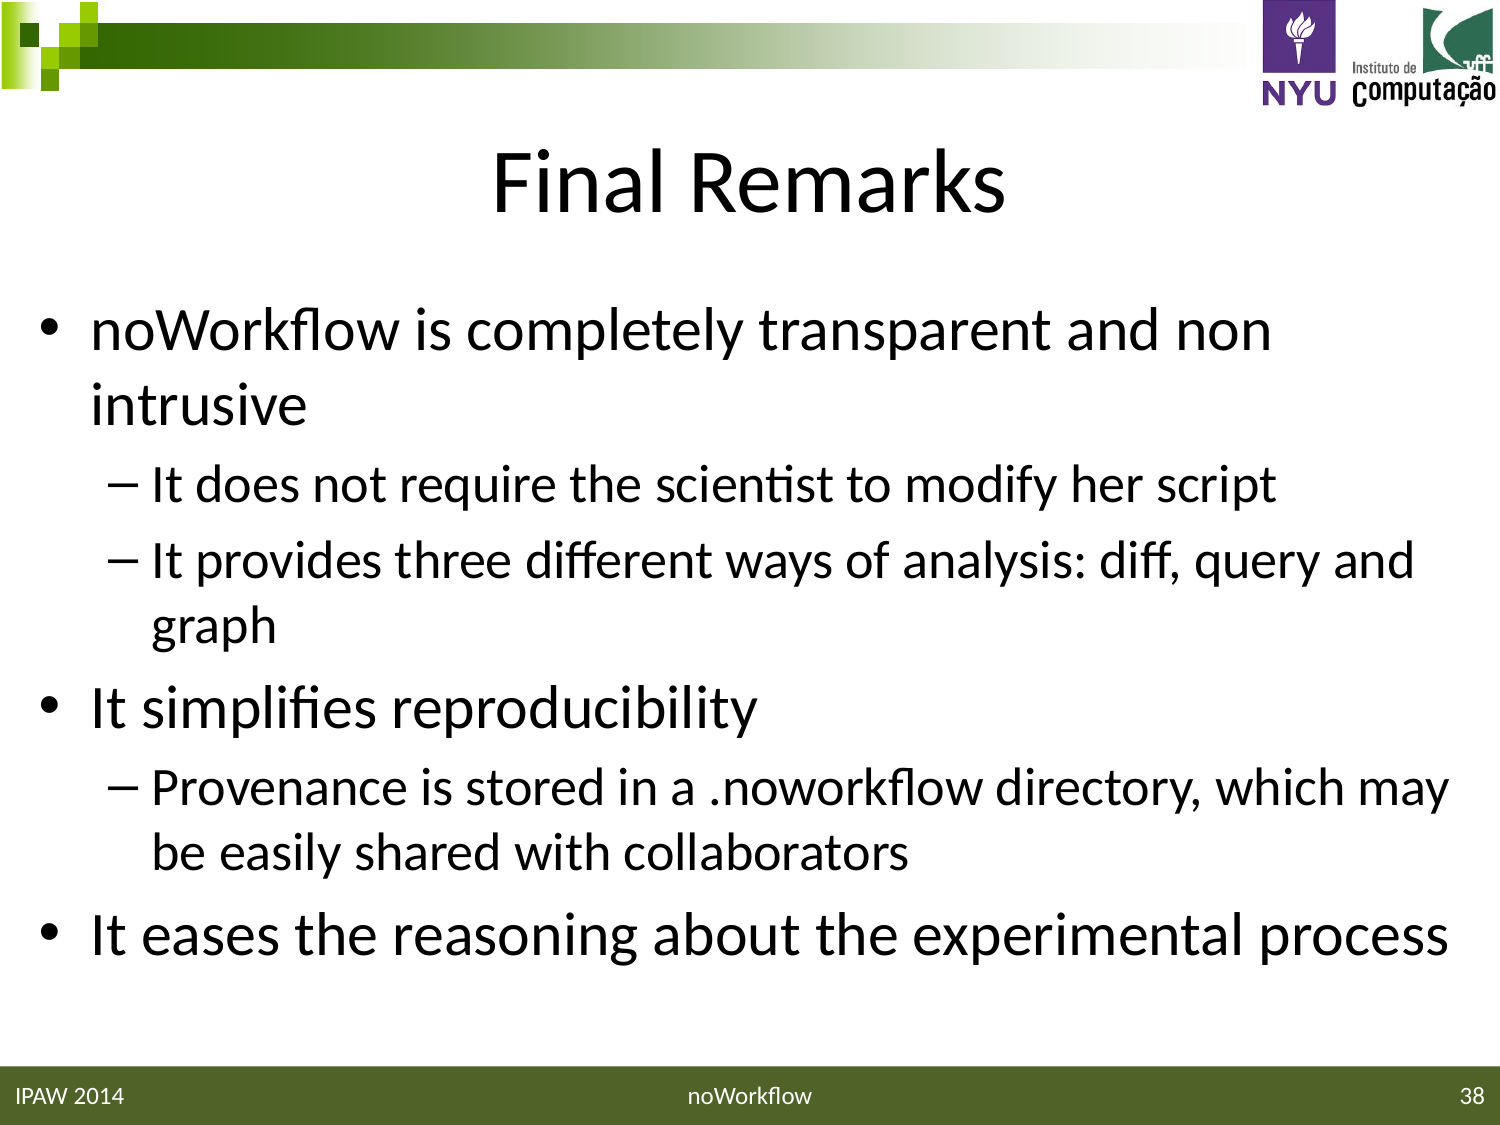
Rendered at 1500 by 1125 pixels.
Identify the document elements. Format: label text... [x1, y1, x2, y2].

footer noWorkflow [512, 1065, 988, 1125]
list noWorkflow is completely transparent and non intrusive It does not require the scientist to modify her script It provides three different ways of analysis: diff, query and graph It simplifies reproducibility Provenance is stored in a .noworkflow directory, which may be easily shared with collaborators It eases the reasoning about the experimental process [23, 281, 1477, 1055]
picture [1246, 0, 1352, 82]
title Final Remarks [75, 82, 1425, 270]
slide_number IPAW 2014 [0, 1065, 350, 1125]
slide_number 38 [1149, 1065, 1500, 1125]
